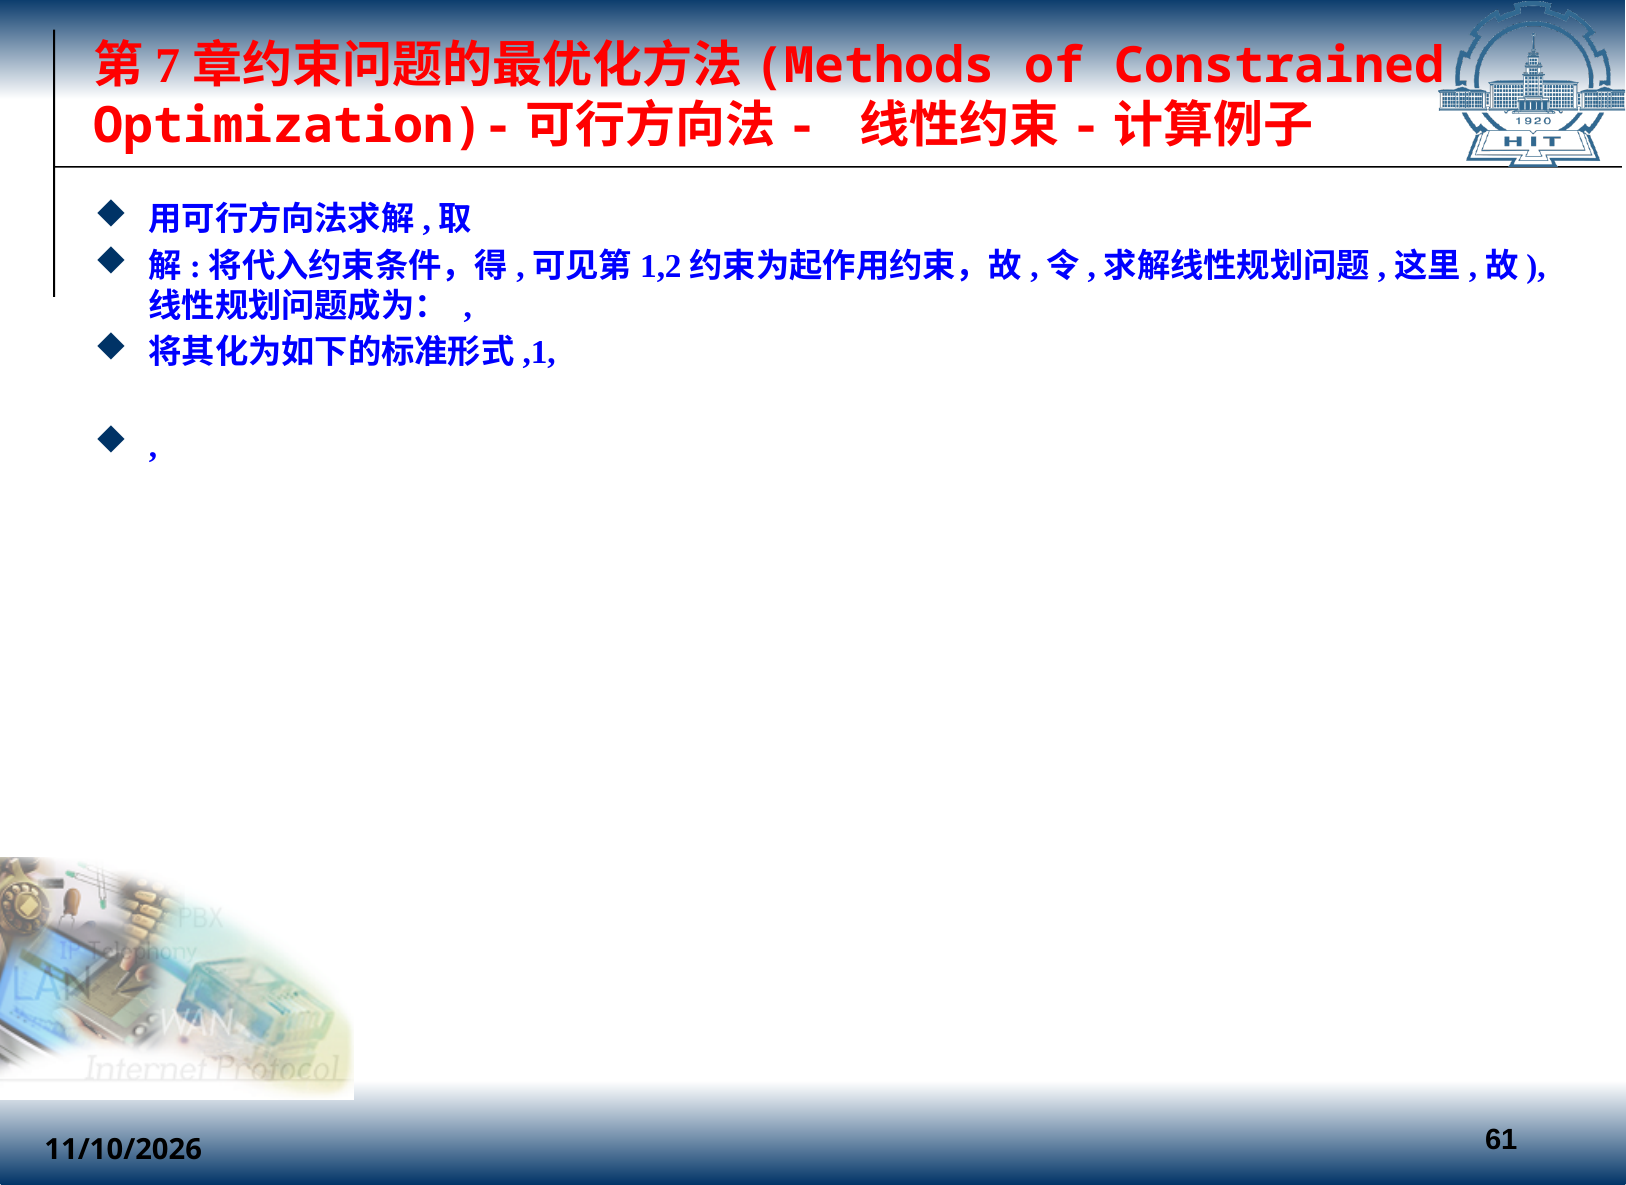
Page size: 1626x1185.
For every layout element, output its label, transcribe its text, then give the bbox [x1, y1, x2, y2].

picture [1438, 1, 1626, 167]
picture [0, 857, 354, 1100]
title 第7章约束问题的最优化方法(Methods of Constrained Optimization)-可行方向法- 线性约束-计算例子 [78, 29, 1498, 155]
